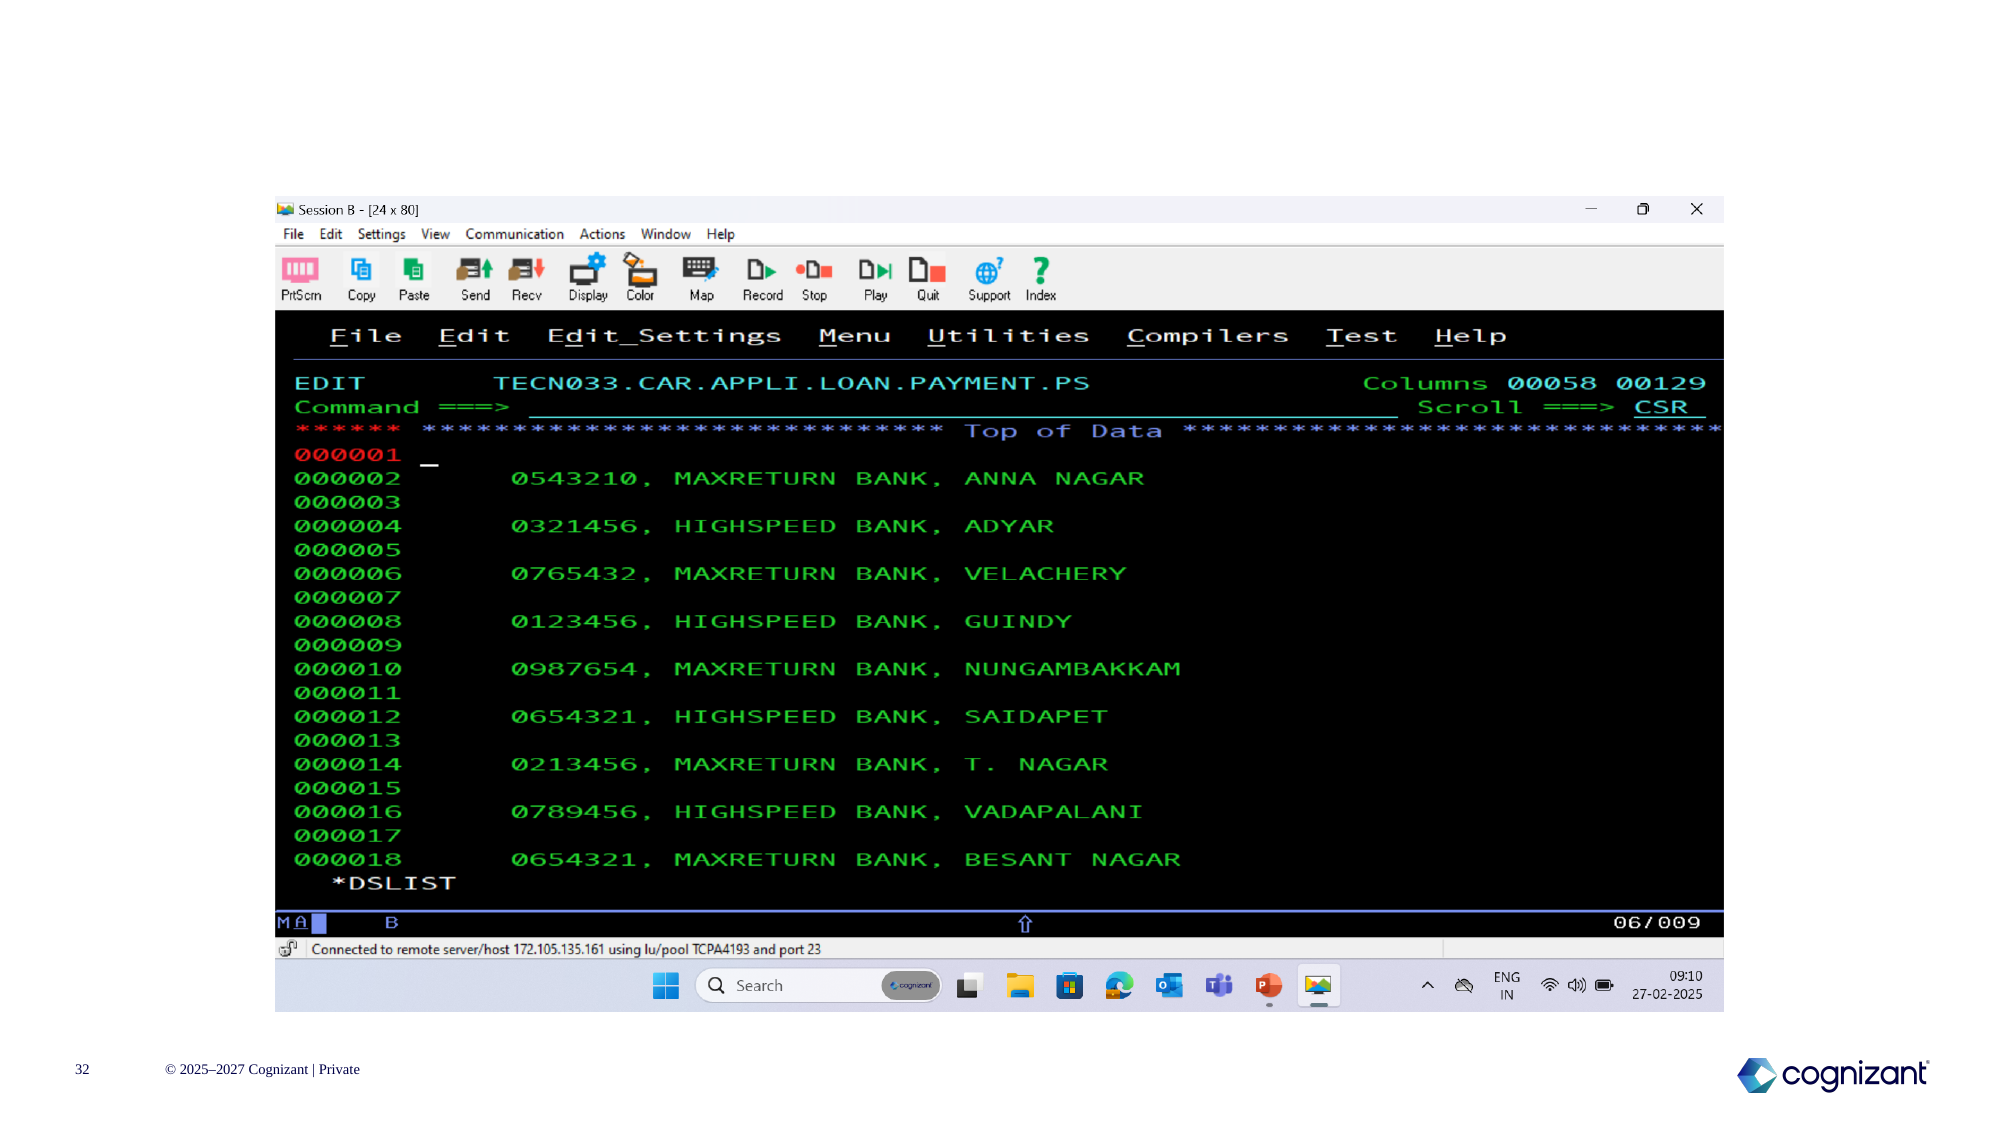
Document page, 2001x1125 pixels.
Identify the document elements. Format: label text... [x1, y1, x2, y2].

picture [1737, 1058, 1930, 1093]
footer © 2025–2027 Cognizant | Private [165, 1050, 456, 1088]
picture [275, 196, 1725, 1013]
slide_number 32 [75, 1050, 135, 1088]
